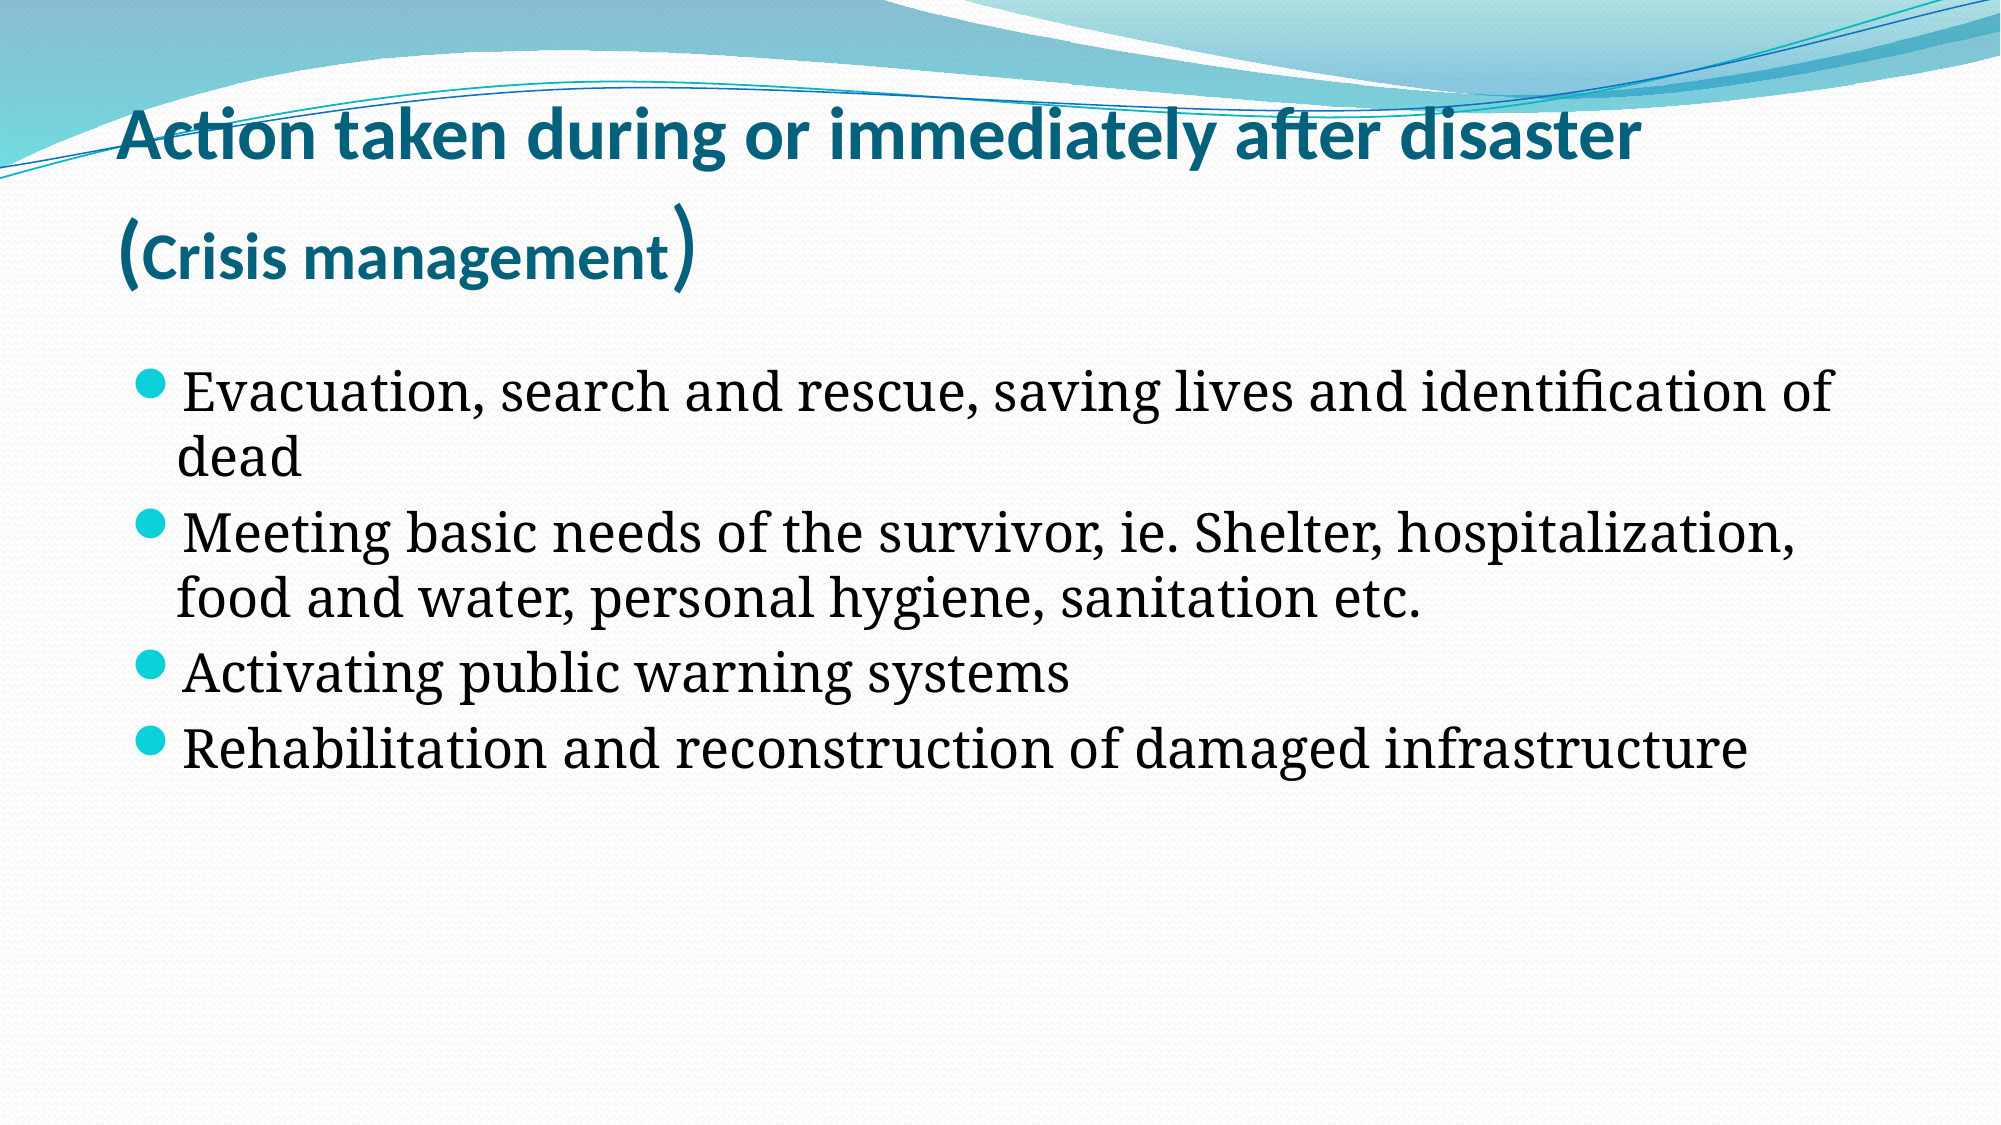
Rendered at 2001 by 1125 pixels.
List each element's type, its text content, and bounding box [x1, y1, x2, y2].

list Evacuation, search and rescue, saving lives and identification of dead Meeting basic needs of the survivor, ie. Shelter, hospitalization, food and water, personal hygiene, sanitation etc. Activating public warning systems Rehabilitation and reconstruction of damaged infrastructure [116, 350, 1917, 1093]
title Action taken during or immediately after disaster (Crisis management) [116, 50, 1917, 300]
